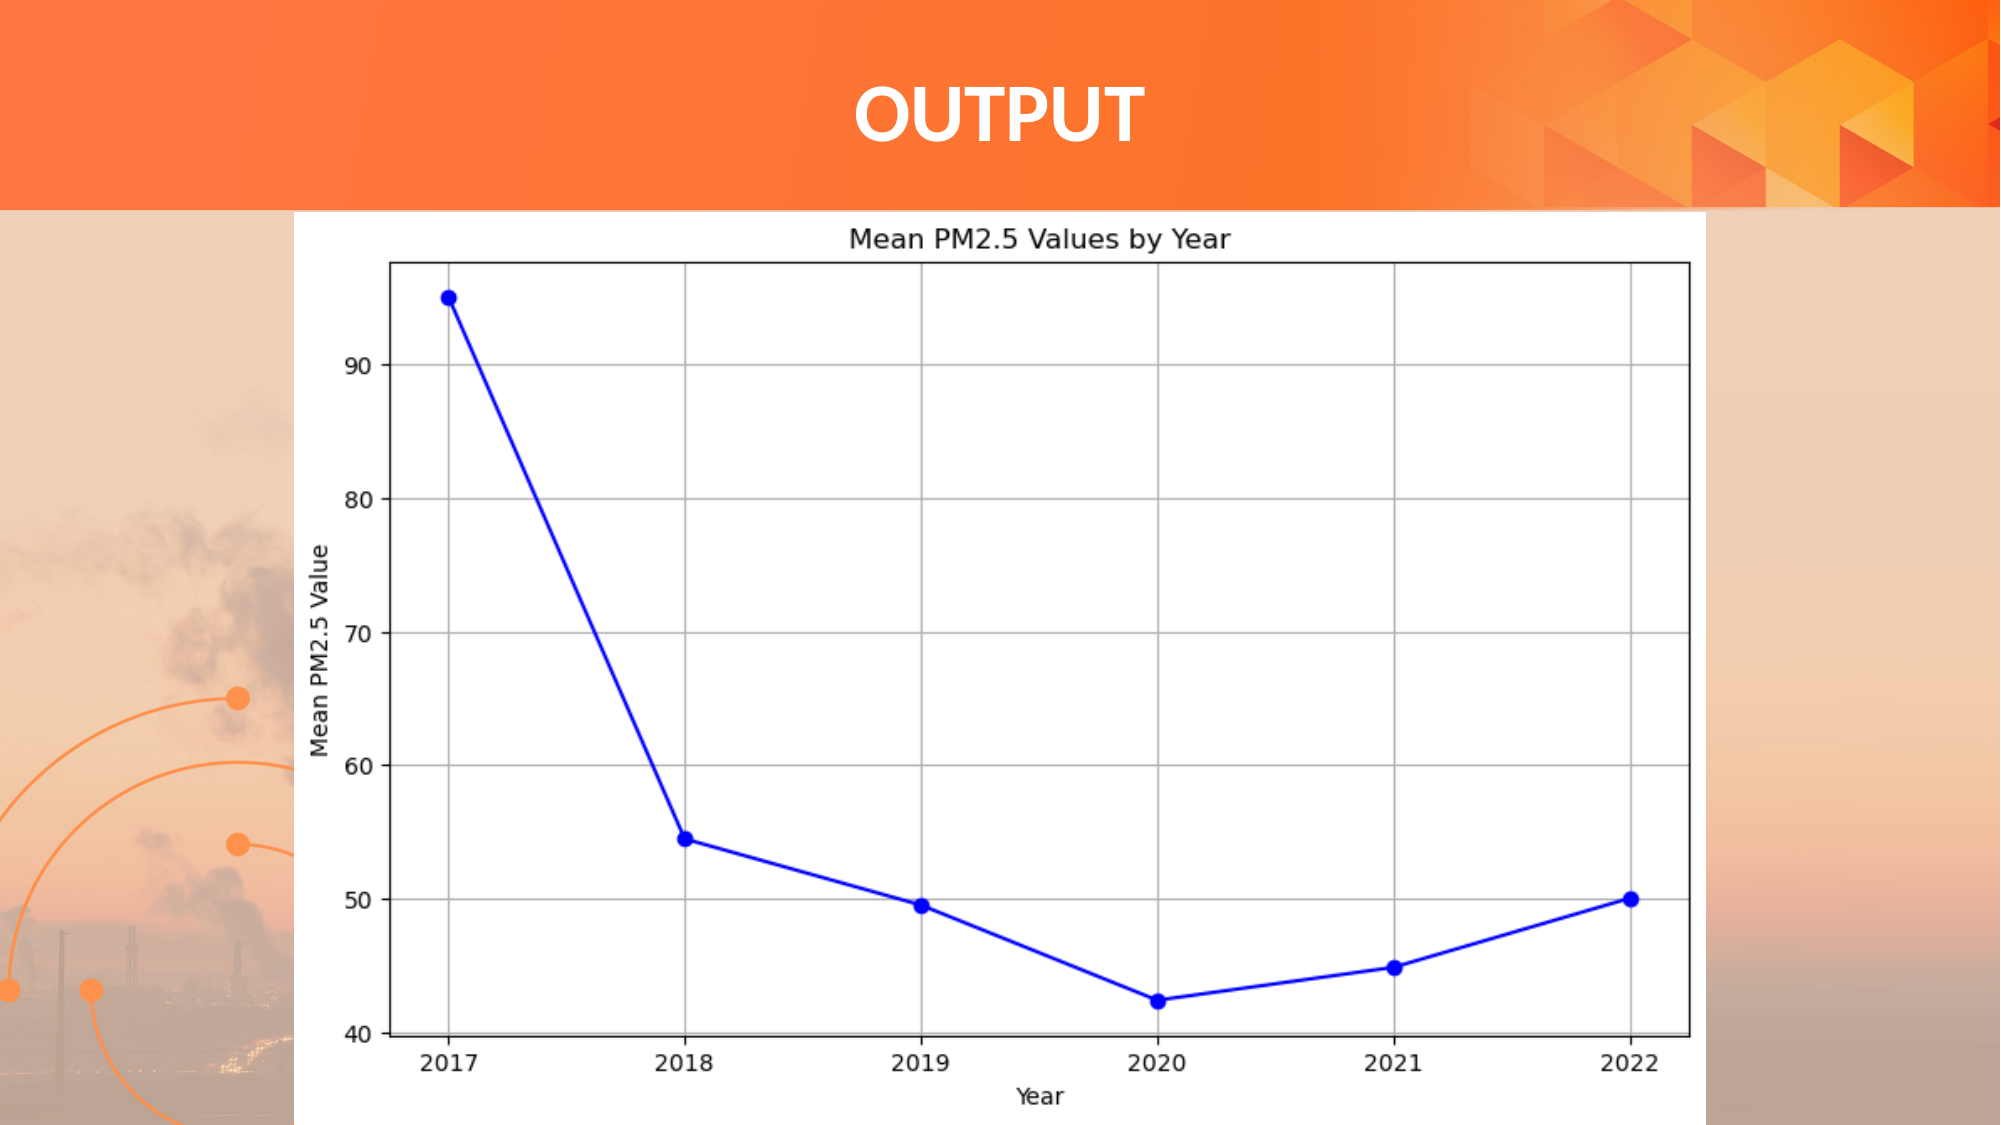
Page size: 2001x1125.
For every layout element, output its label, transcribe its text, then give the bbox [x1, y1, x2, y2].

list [294, 211, 1706, 1125]
title OUTPUT [99, 42, 1900, 174]
picture [0, 0, 2000, 1125]
